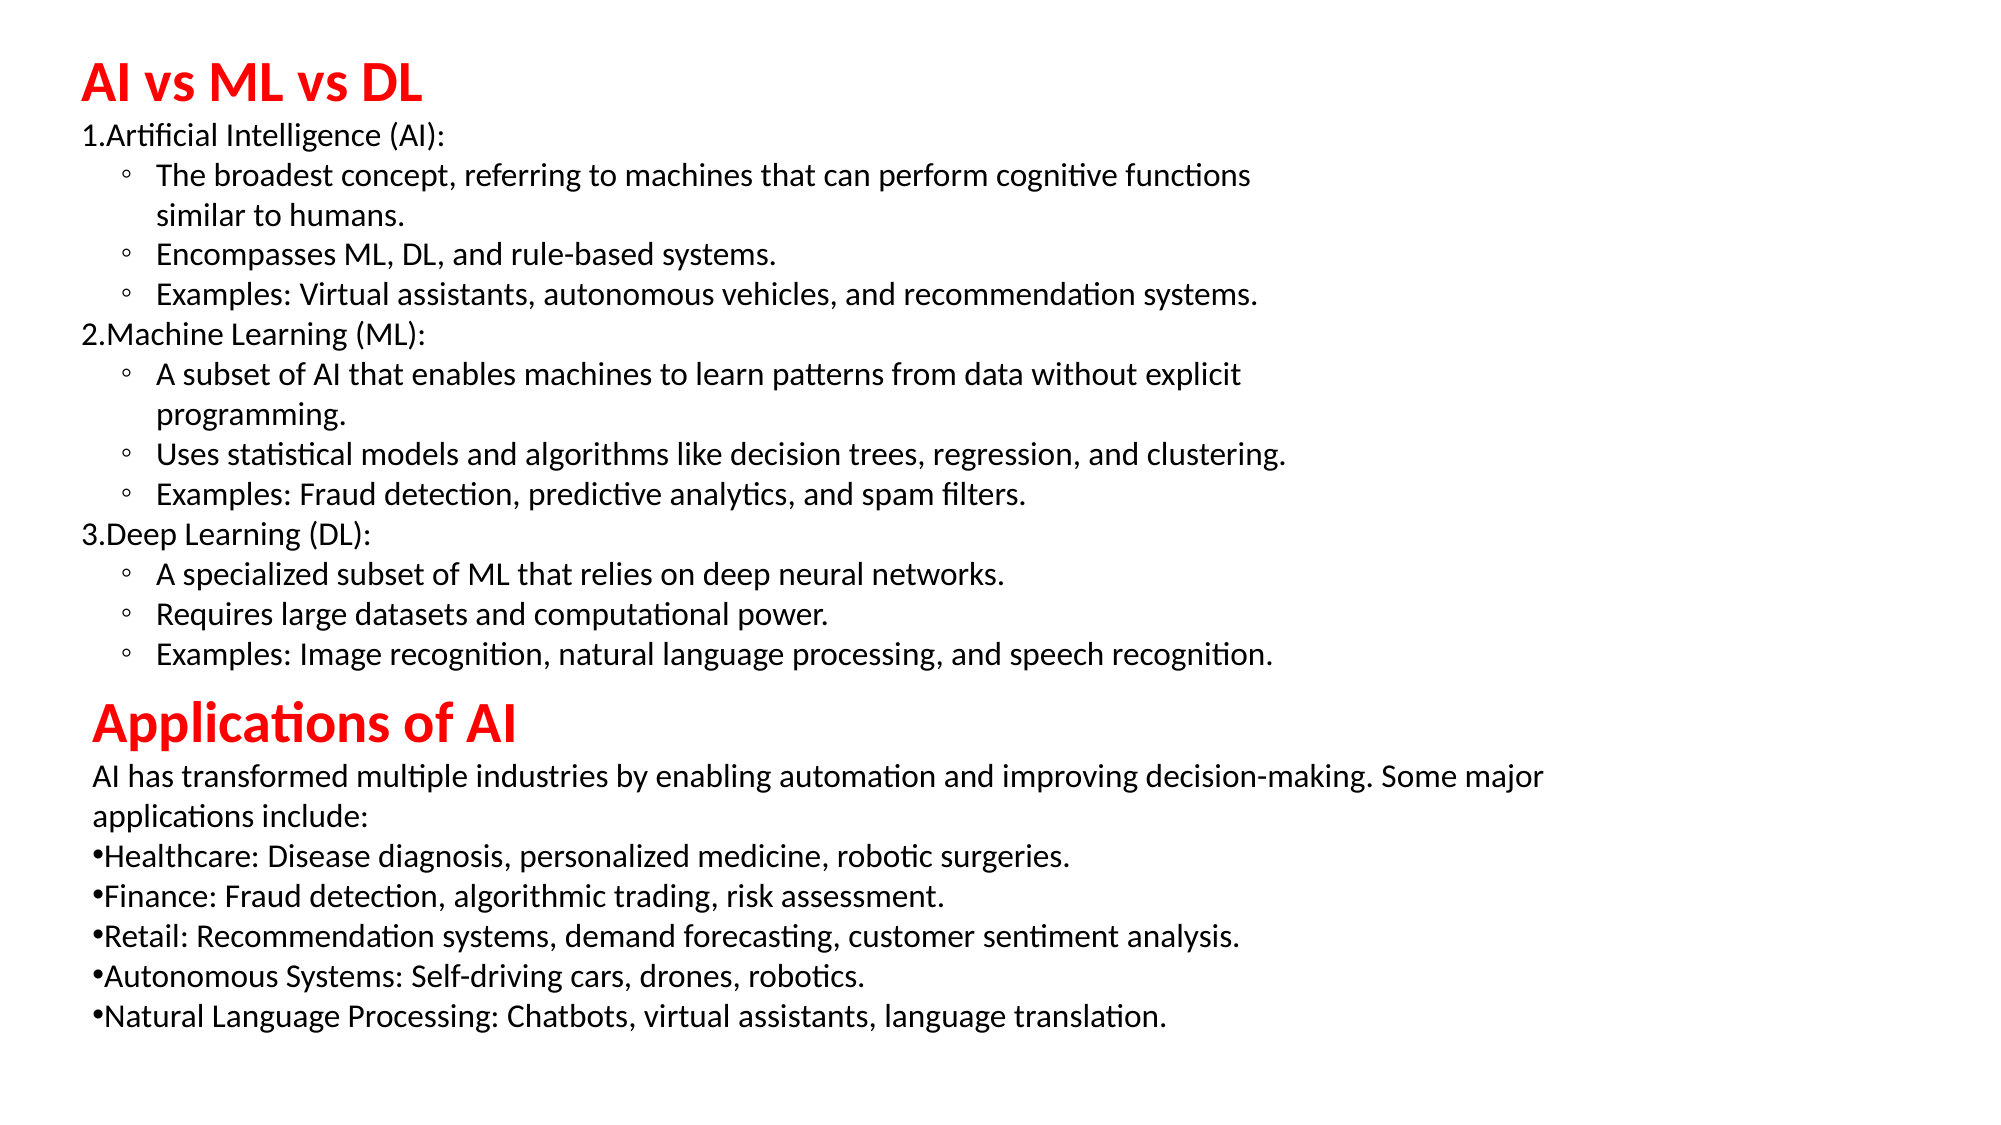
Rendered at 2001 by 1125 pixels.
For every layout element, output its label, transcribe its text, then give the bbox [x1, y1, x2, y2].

text_box AI vs ML vs DL Artificial Intelligence (AI): The broadest concept, referring to machines that can perform cognitive functions similar to humans. Encompasses ML, DL, and rule-based systems. Examples: Virtual assistants, autonomous vehicles, and recommendation systems. Machine Learning (ML): A subset of AI that enables machines to learn patterns from data without explicit programming. Uses statistical models and algorithms like decision trees, regression, and clustering. Examples: Fraud detection, predictive analytics, and spam filters. Deep Learning (DL): A specialized subset of ML that relies on deep neural networks. Requires large datasets and computational power. Examples: Image recognition, natural language processing, and speech recognition. [66, 35, 1345, 680]
text_box Applications of AI AI has transformed multiple industries by enabling automation and improving decision-making. Some major applications include: Healthcare: Disease diagnosis, personalized medicine, robotic surgeries. Finance: Fraud detection, algorithmic trading, risk assessment. Retail: Recommendation systems, demand forecasting, customer sentiment analysis. Autonomous Systems: Self-driving cars, drones, robotics. Natural Language Processing: Chatbots, virtual assistants, language translation. [77, 677, 1589, 1042]
